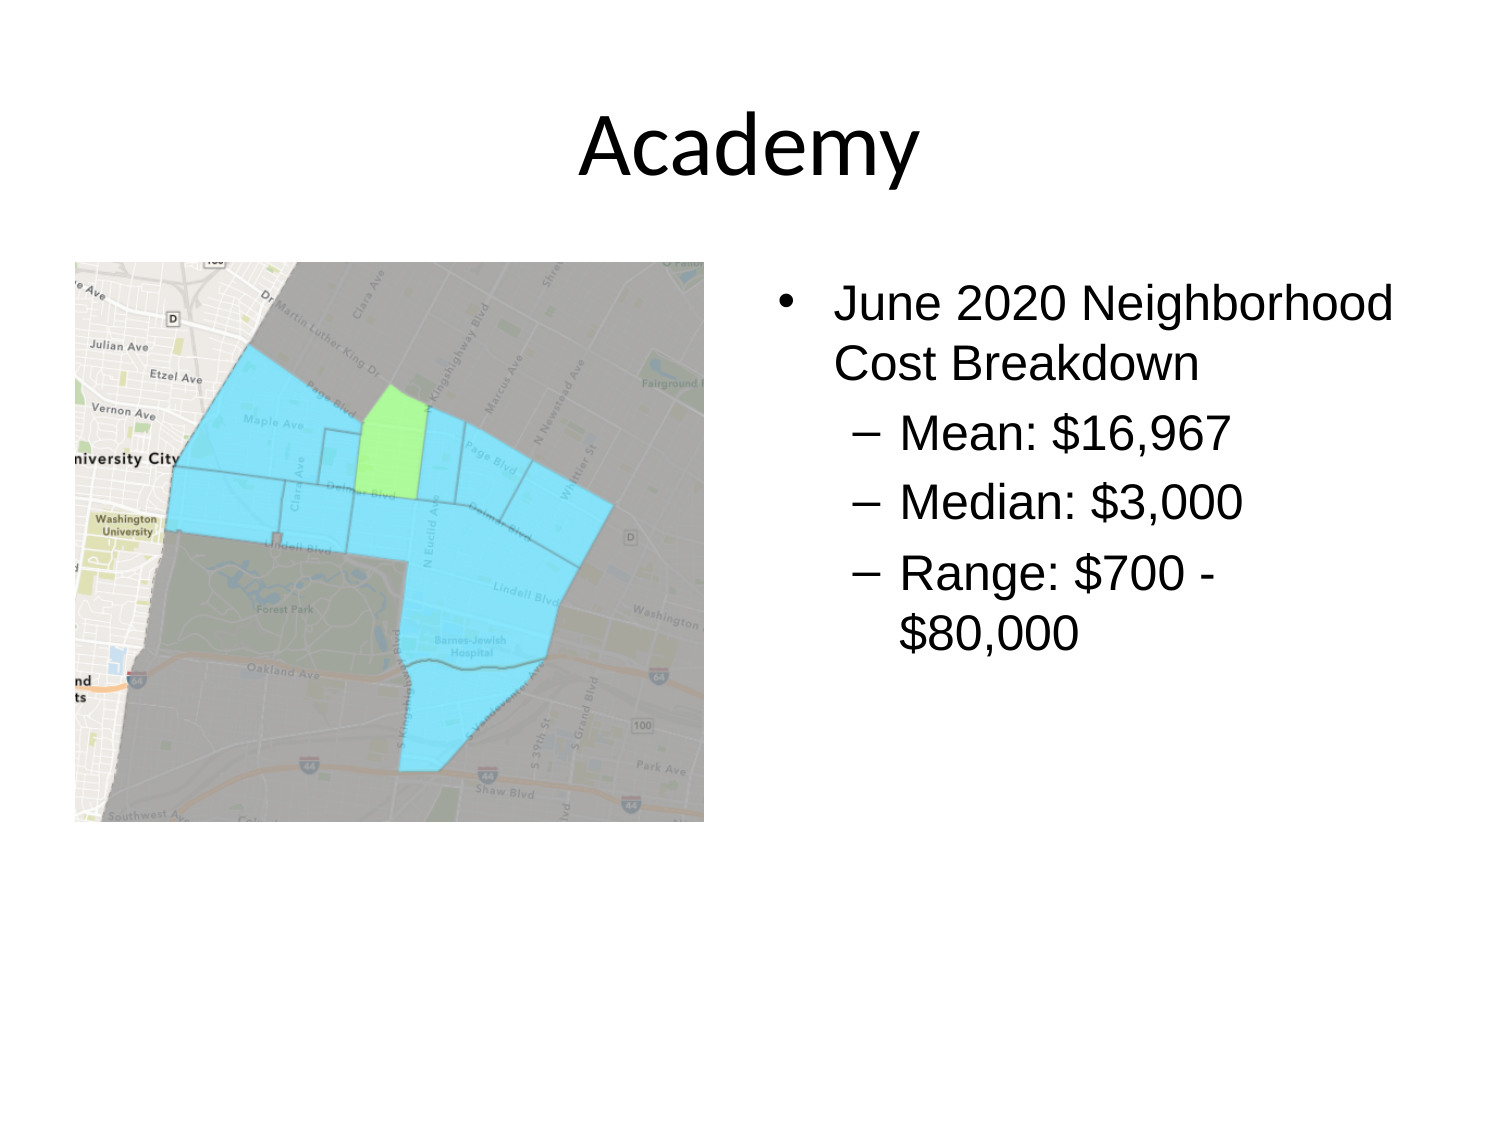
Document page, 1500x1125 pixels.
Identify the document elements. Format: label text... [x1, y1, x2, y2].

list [74, 262, 704, 823]
title Academy [75, 45, 1425, 233]
list June 2020 Neighborhood Cost Breakdown Mean: $16,967 Median: $3,000 Range: $700 - $80,000 [762, 262, 1425, 1005]
